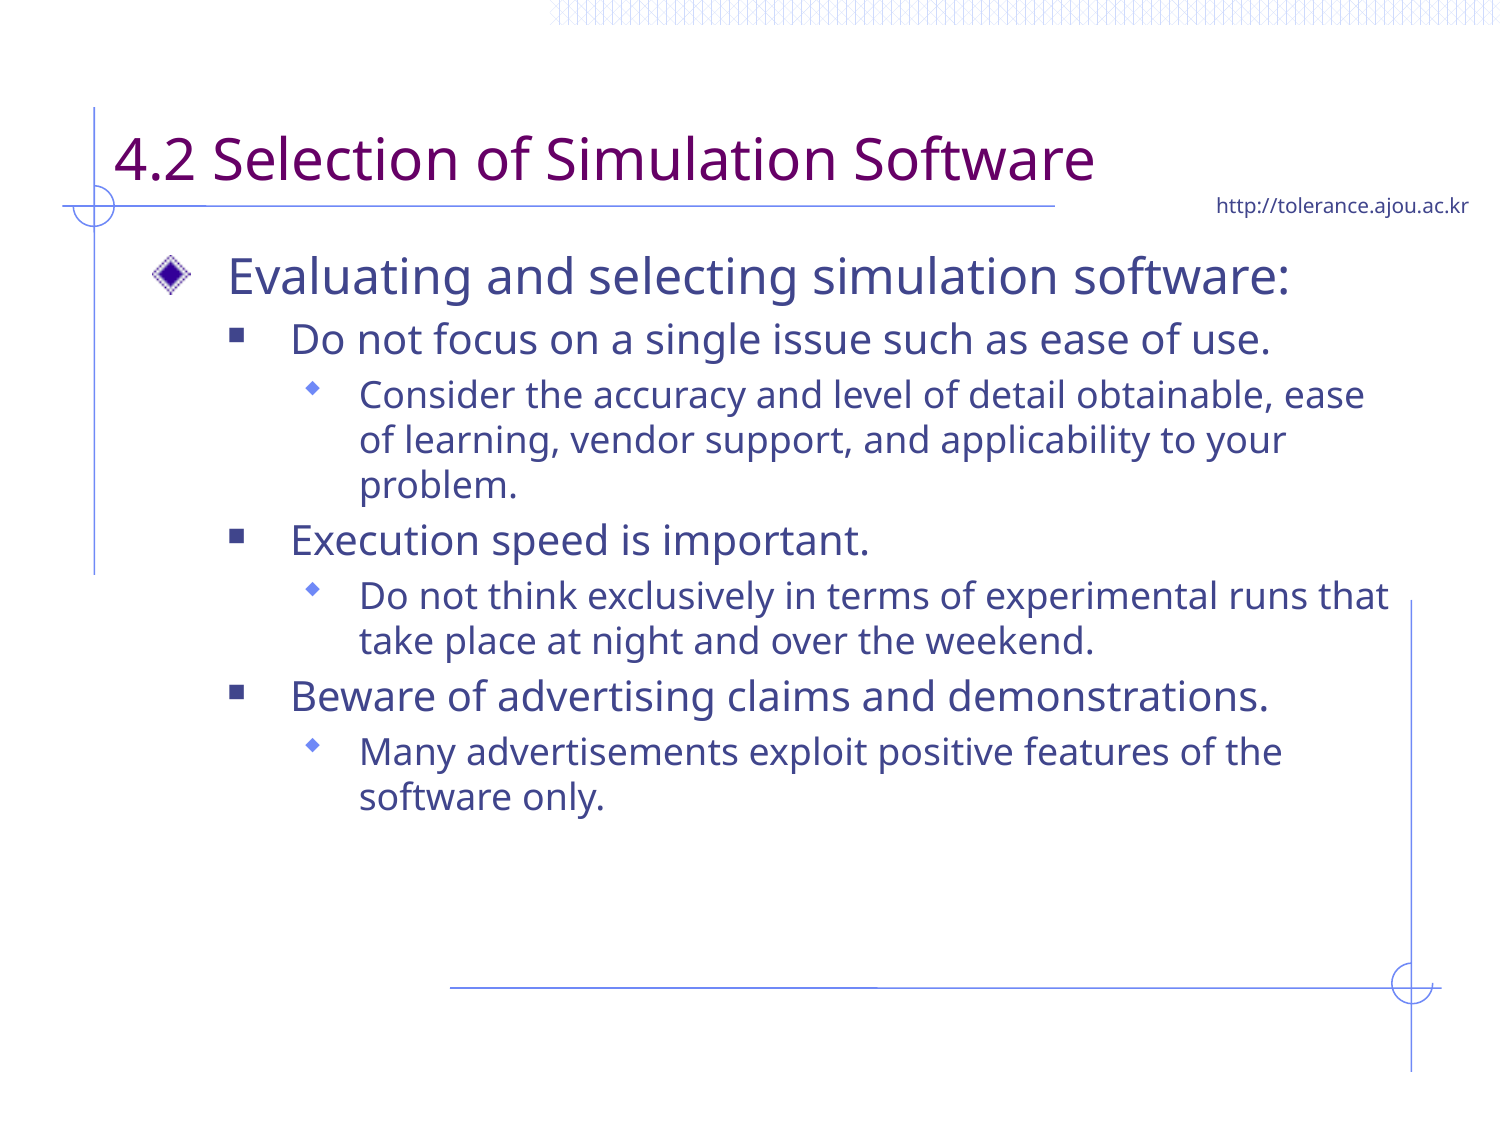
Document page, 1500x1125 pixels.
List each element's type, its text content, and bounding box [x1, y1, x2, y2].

title 4.2 Selection of Simulation Software [99, 99, 1163, 201]
list Evaluating and selecting simulation software: Do not focus on a single issue such as ease of use. Consider the accuracy and level of detail obtainable, ease of learning, vendor support, and applicability to your problem. Execution speed is important. Do not think exclusively in terms of experimental runs that take place at night and over the weekend. Beware of advertising claims and demonstrations. Many advertisements exploit positive features of the software only. [137, 237, 1413, 988]
picture [152, 255, 191, 295]
